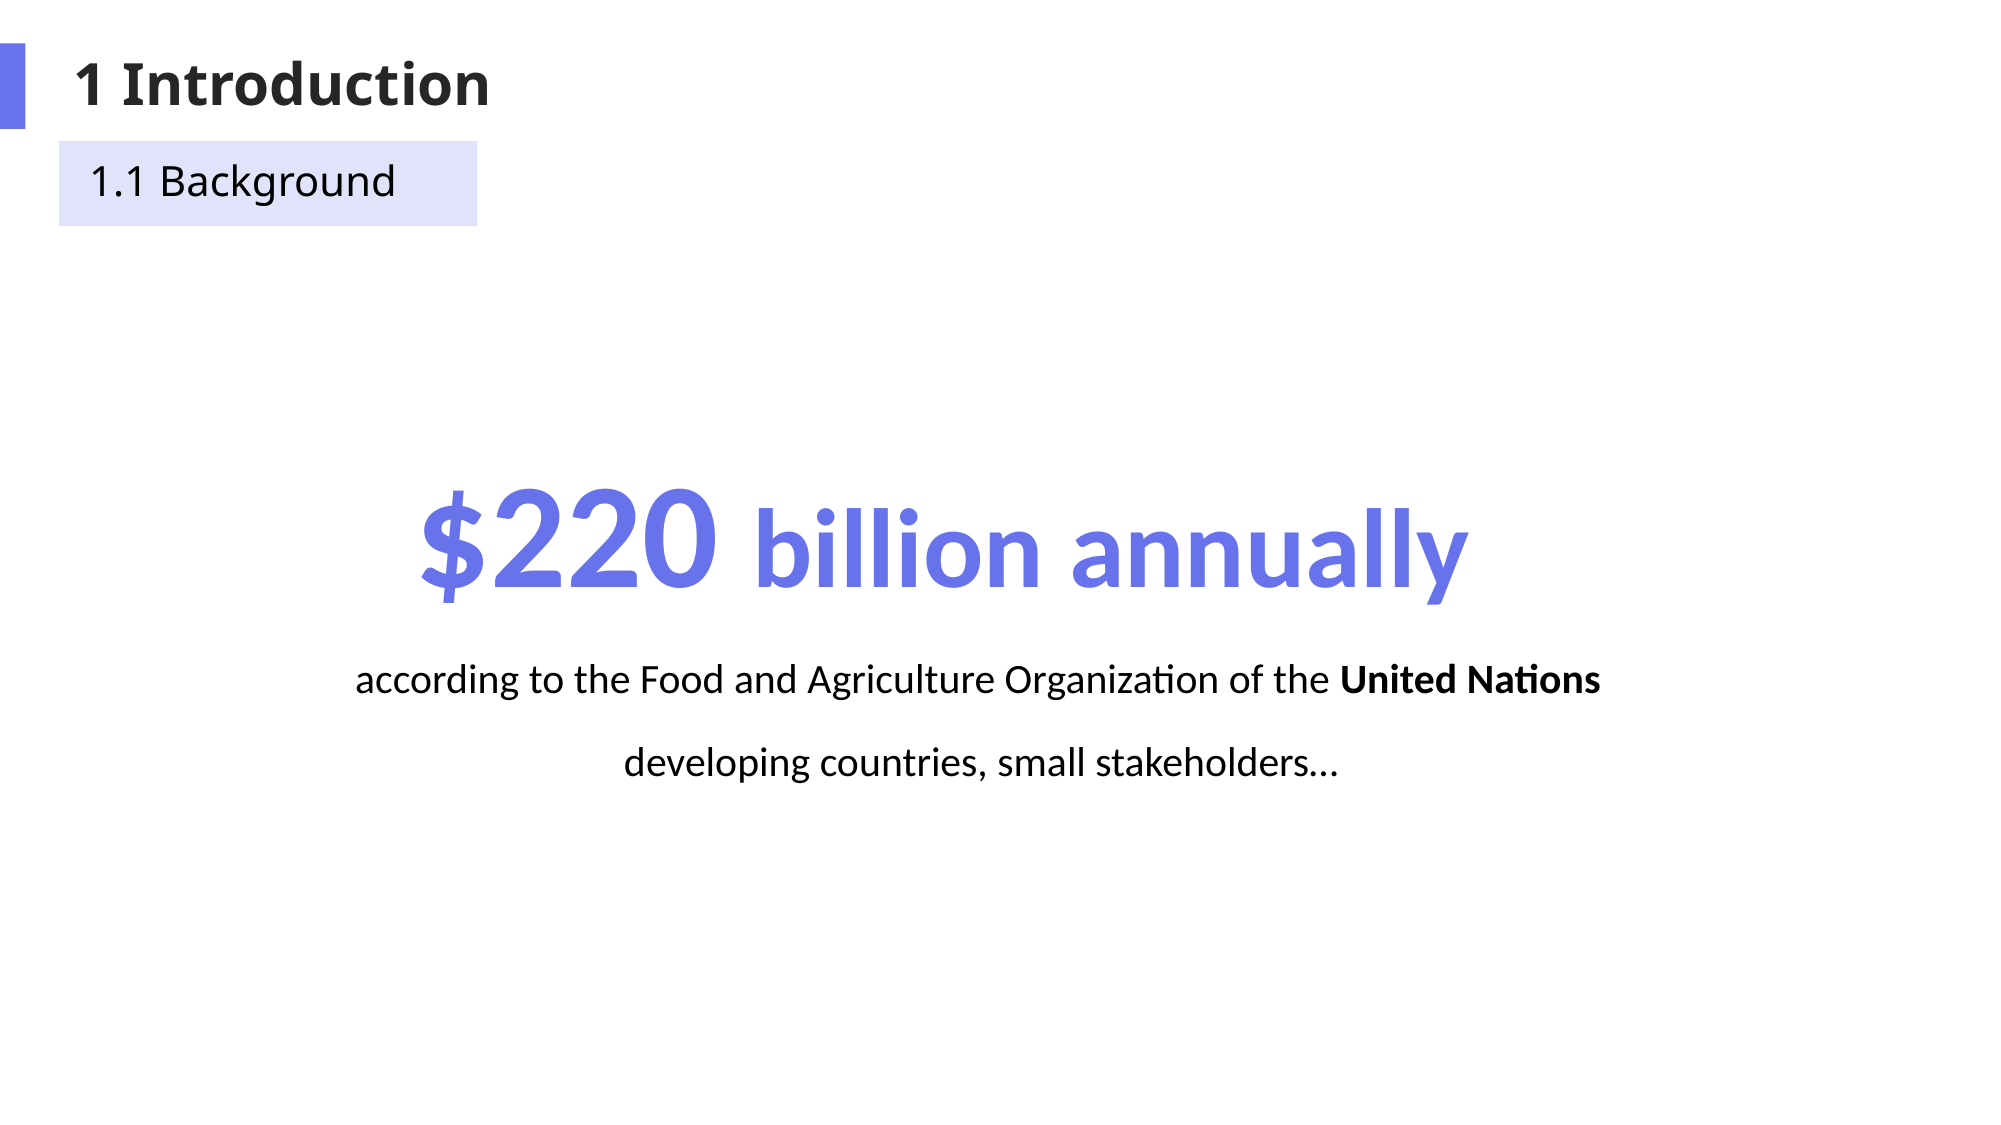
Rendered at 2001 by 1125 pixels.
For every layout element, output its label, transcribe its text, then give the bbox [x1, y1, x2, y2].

title 1 Introduction [59, 43, 1144, 130]
list 1.1 Background [59, 140, 478, 227]
text_box developing countries, small stakeholders… [608, 727, 1391, 793]
text_box according to the Food and Agriculture Organization of the United Nations [340, 644, 1704, 710]
text_box $220 billion annually [399, 430, 1556, 626]
